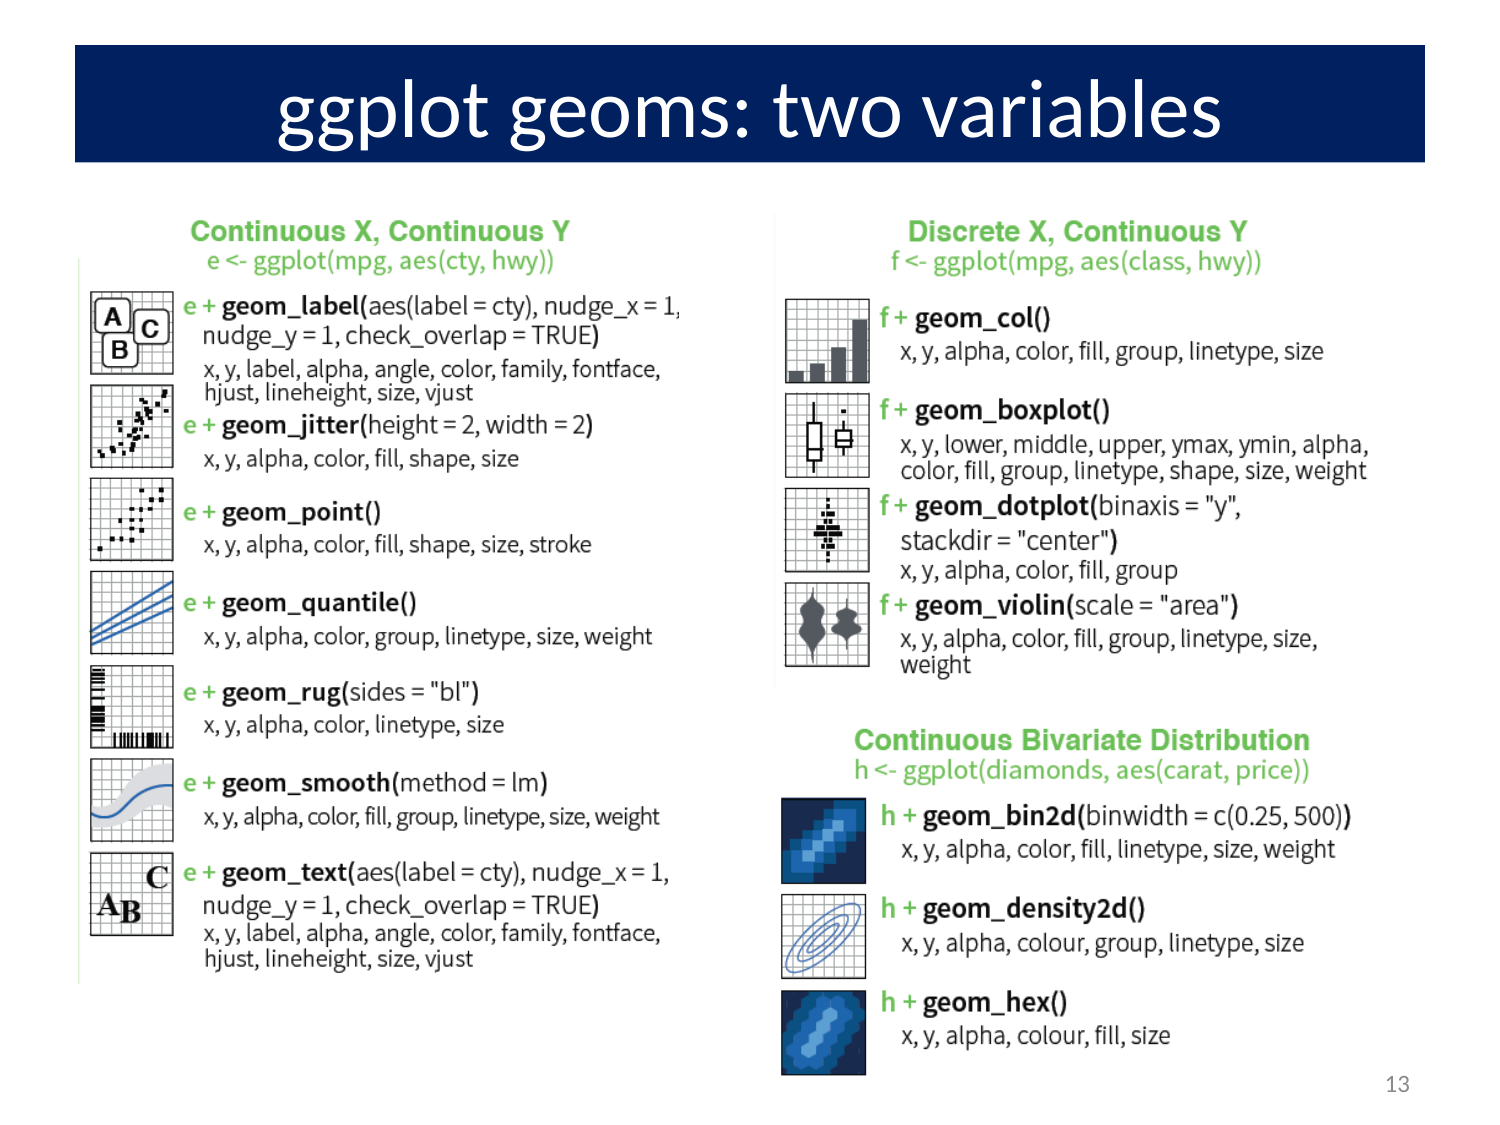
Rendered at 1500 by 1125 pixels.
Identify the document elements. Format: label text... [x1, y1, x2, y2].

picture [774, 724, 1376, 1083]
picture [774, 213, 1376, 687]
title ggplot geoms: two variables [75, 45, 1425, 163]
slide_number 13 [1074, 1062, 1425, 1103]
picture [78, 213, 679, 984]
